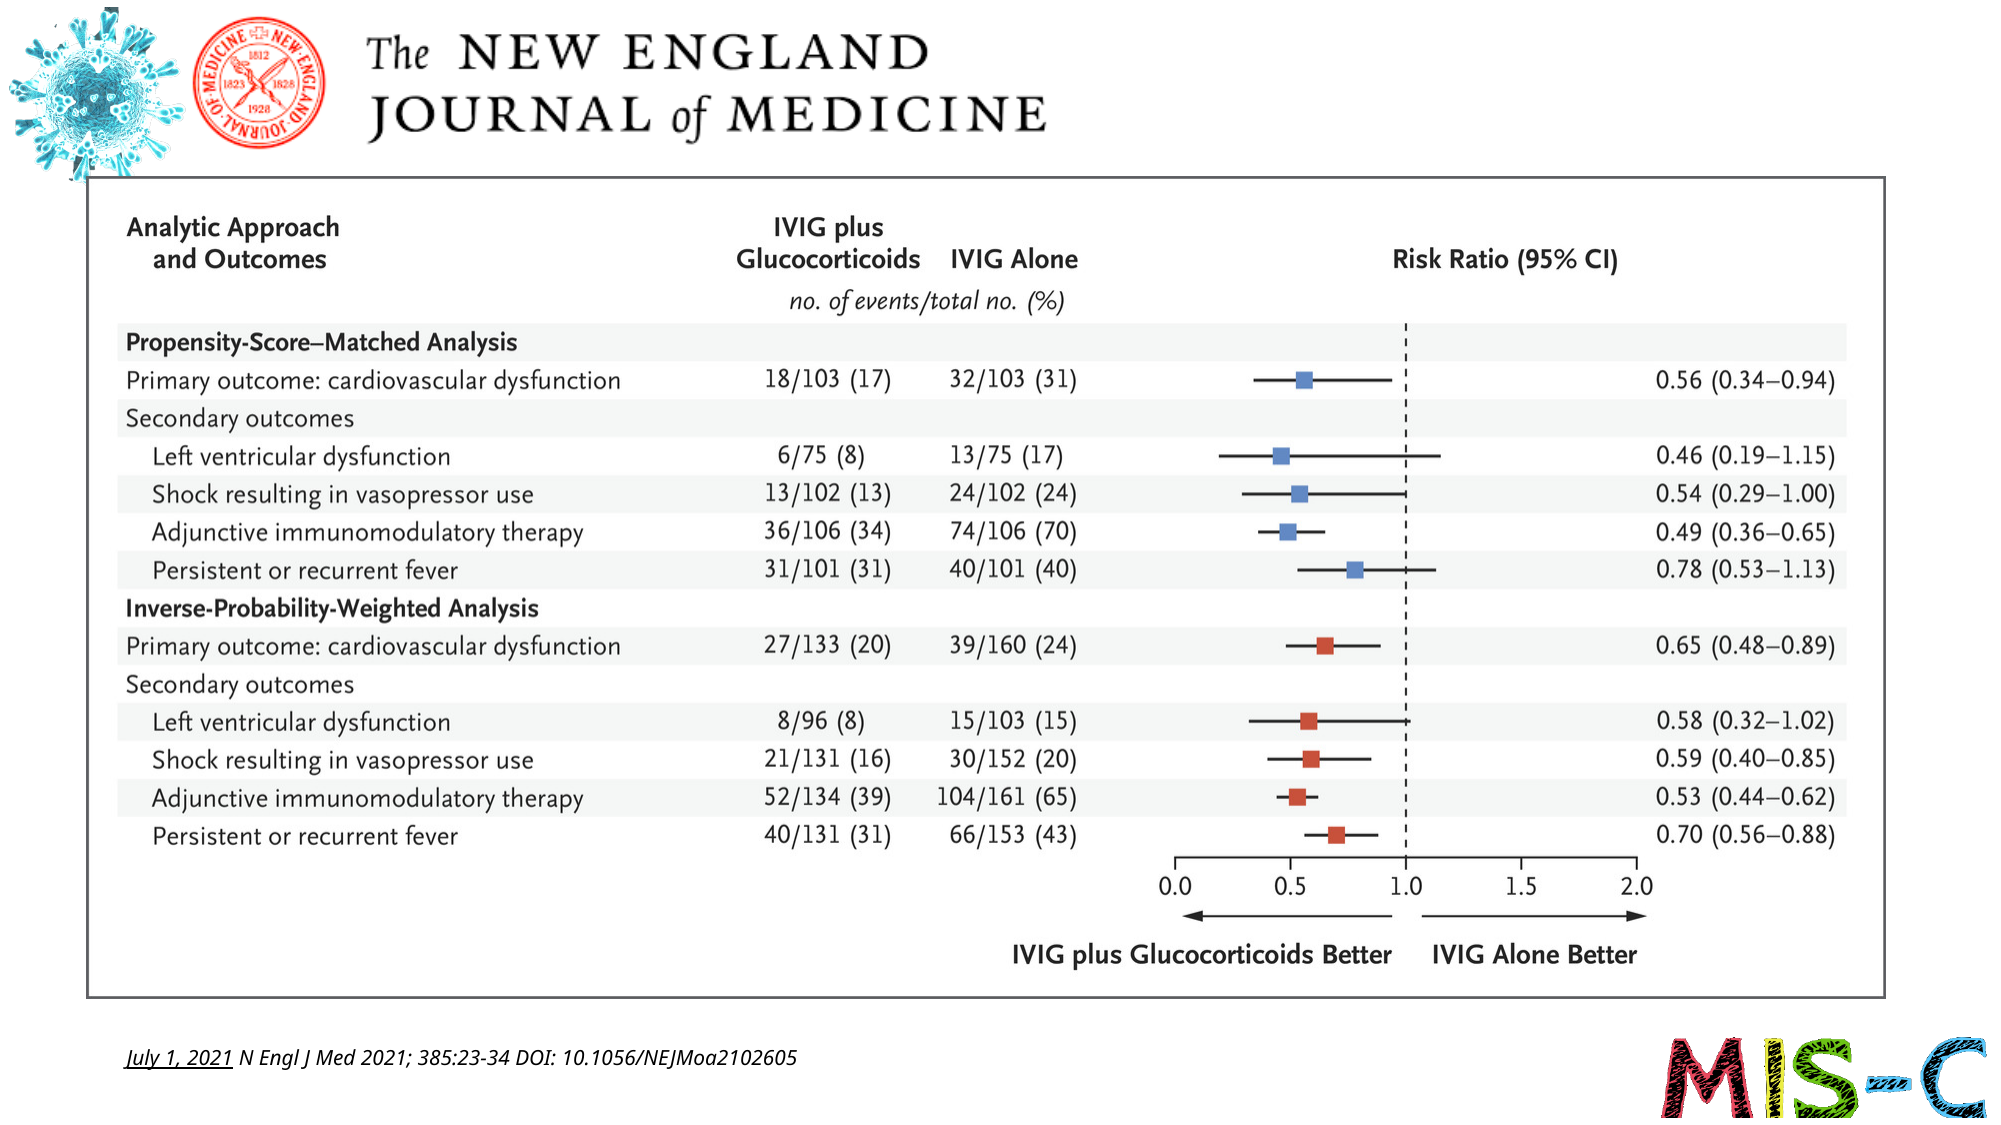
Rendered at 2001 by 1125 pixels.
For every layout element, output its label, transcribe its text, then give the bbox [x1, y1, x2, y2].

picture [1650, 1027, 2000, 1118]
text_box July 1, 2021 N Engl J Med 2021; 385:23-34 DOI: 10.1056/NEJMoa2102605 [111, 1037, 1551, 1081]
picture [2, 7, 1886, 999]
